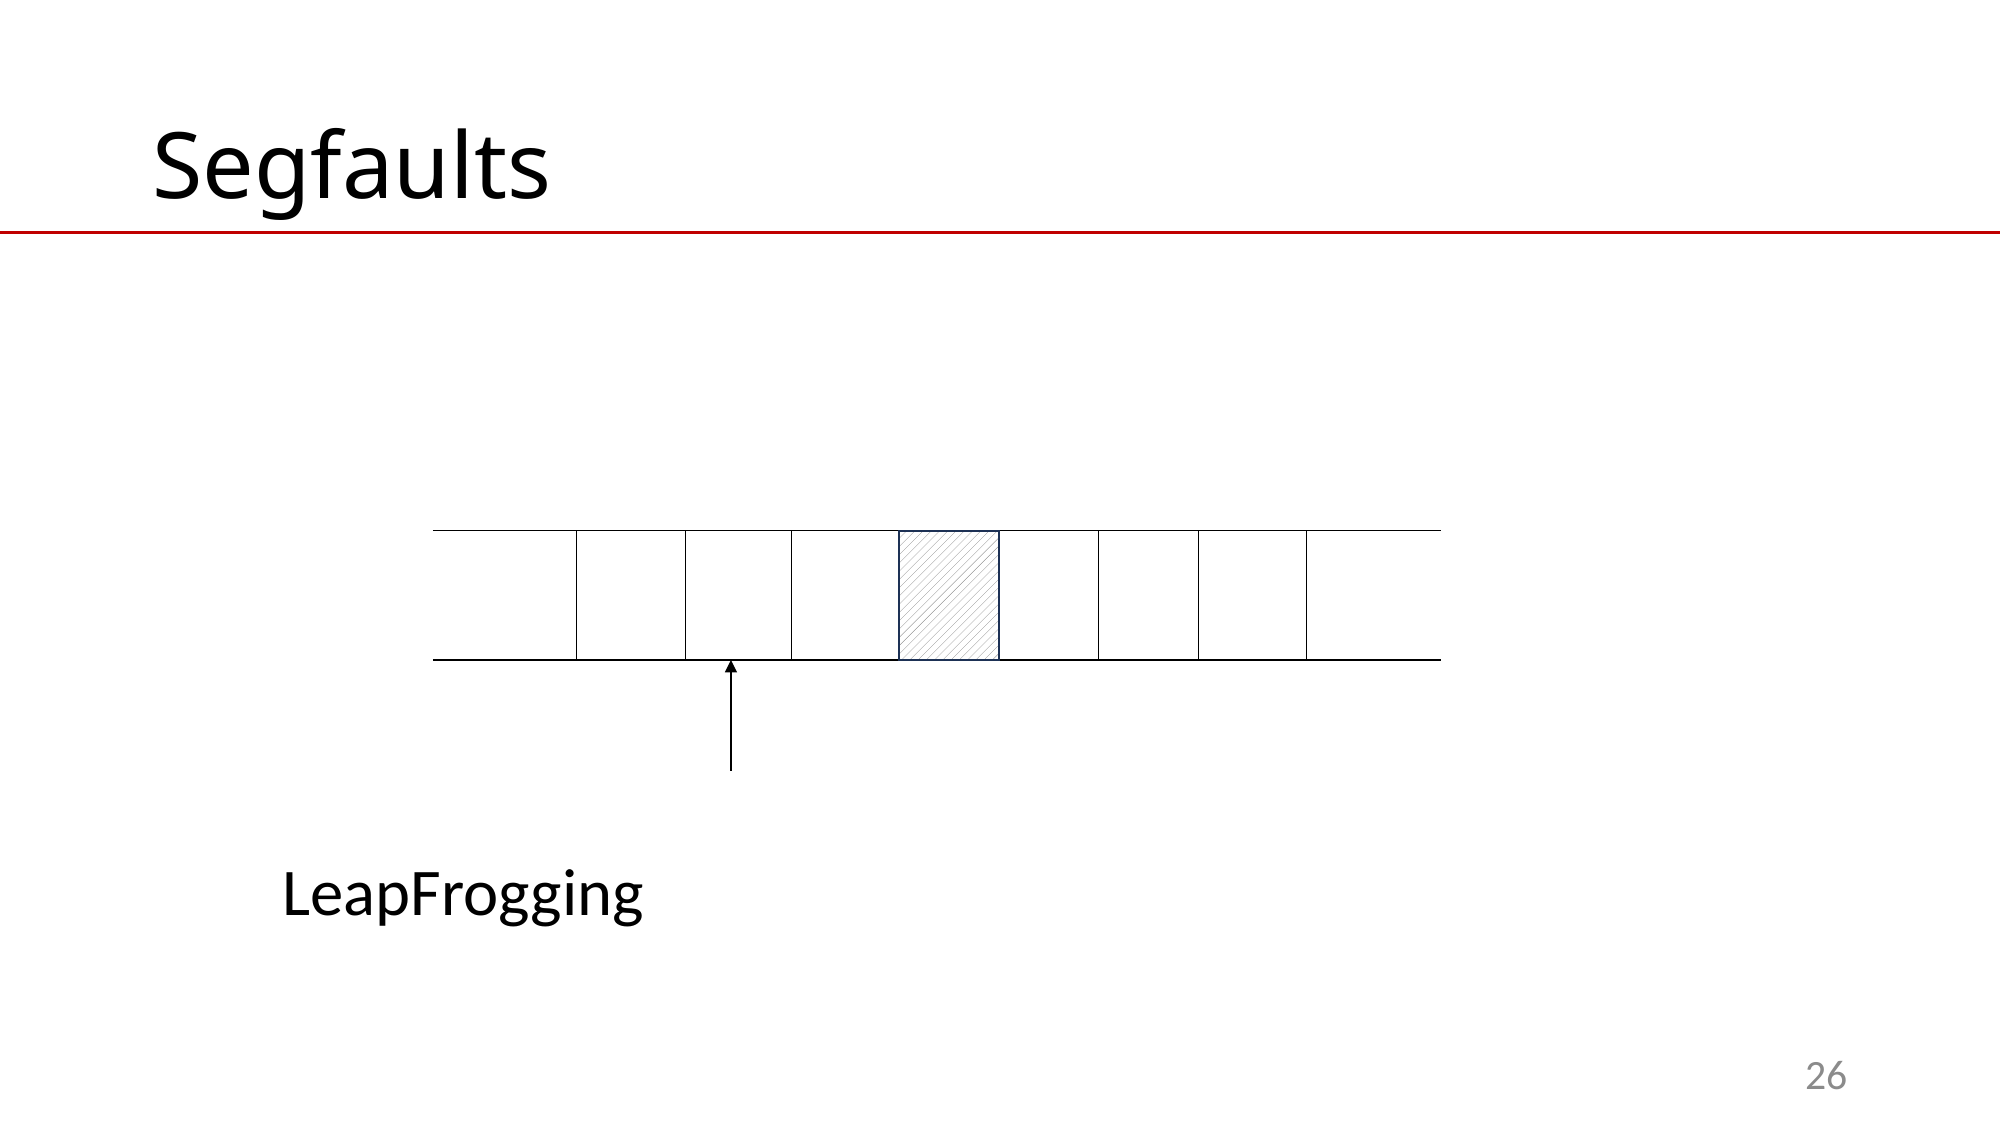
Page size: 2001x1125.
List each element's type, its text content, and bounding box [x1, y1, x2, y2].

title Segfaults [137, 59, 1863, 278]
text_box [432, 530, 1442, 660]
text_box LeapFrogging [267, 841, 715, 936]
slide_number 26 [1412, 1042, 1863, 1103]
